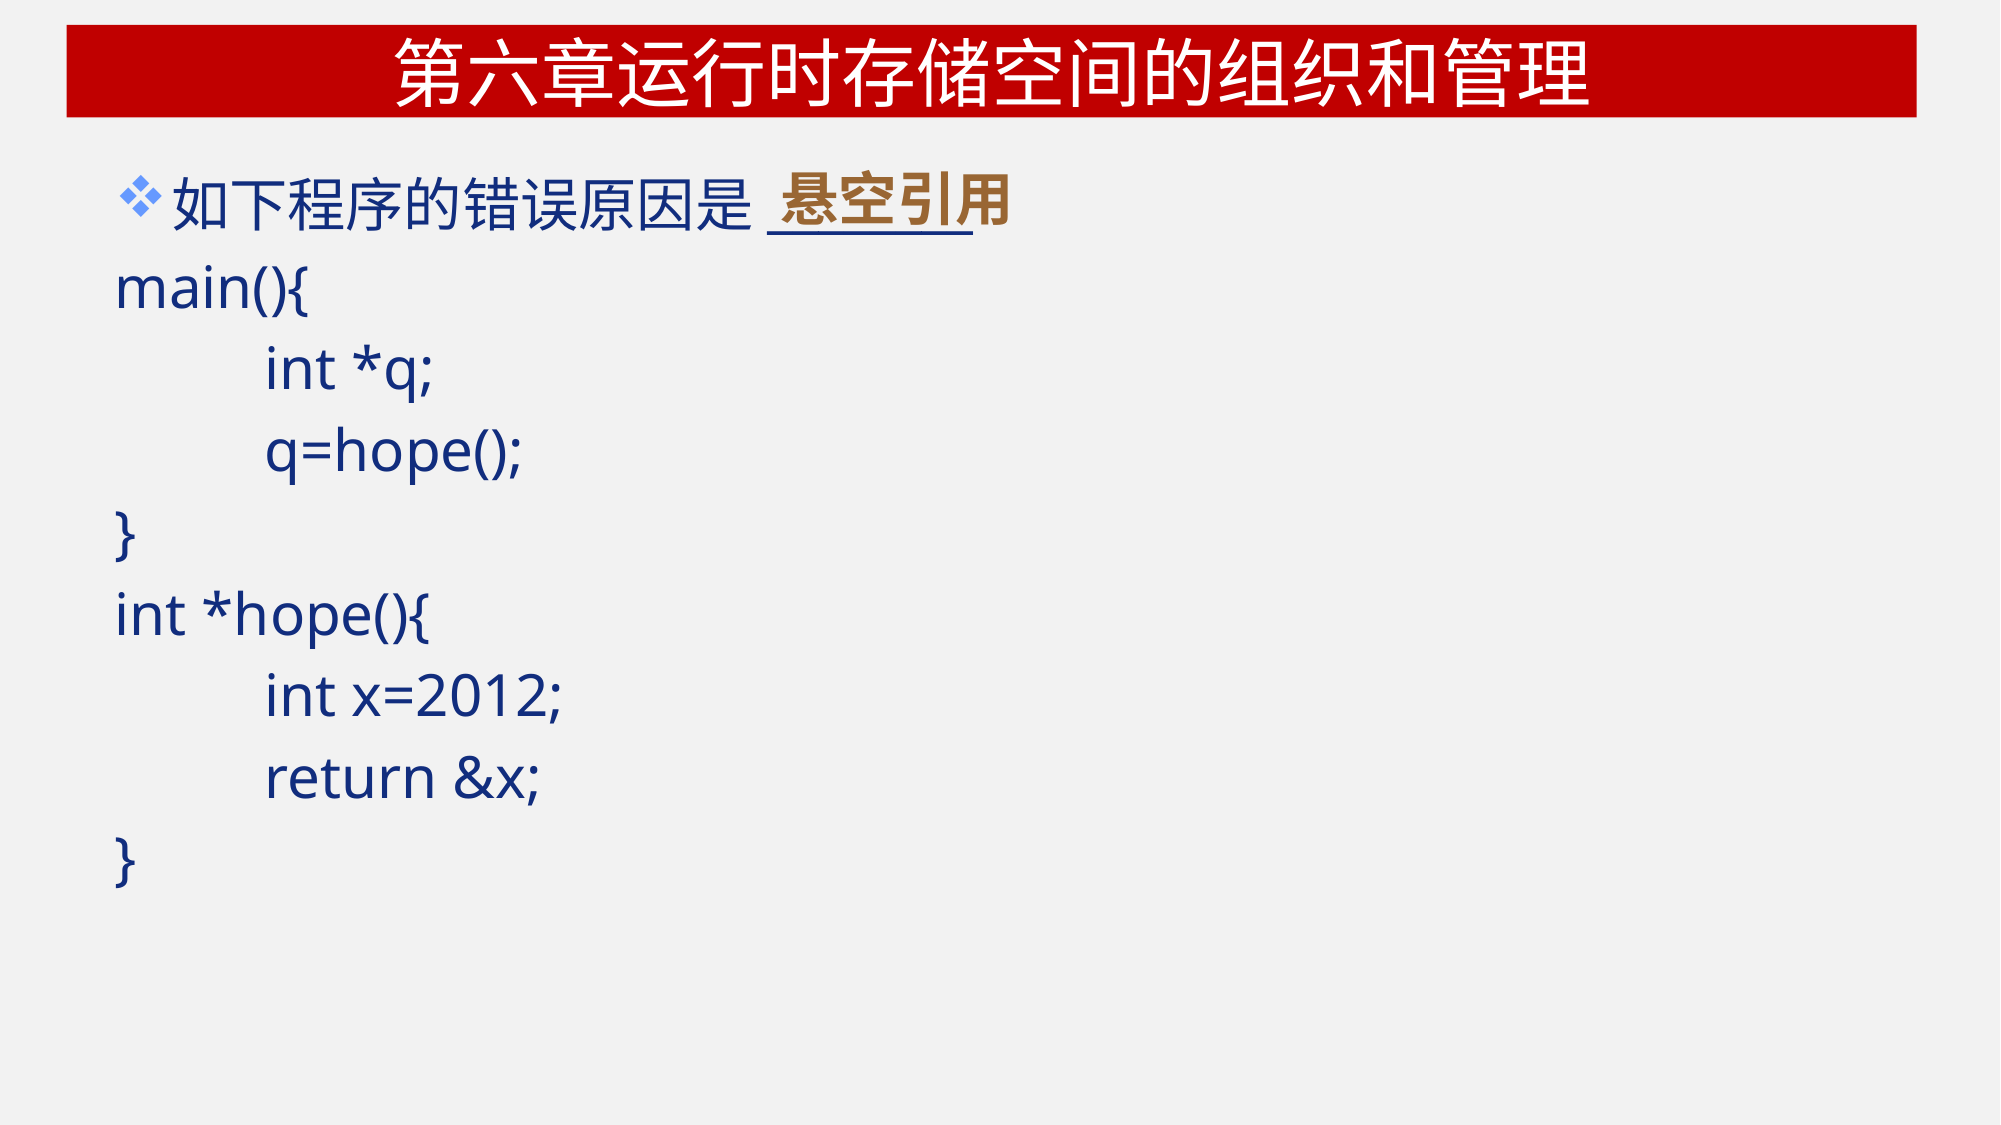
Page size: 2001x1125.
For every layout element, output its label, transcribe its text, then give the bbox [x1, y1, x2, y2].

title 第六章运行时存储空间的组织和管理 [66, 24, 1917, 118]
text_box 悬空引用 [765, 162, 1029, 241]
list 如下程序的错误原因是________ main(){ int *q; q=hope(); } int *hope(){ int x=2012; return &x; } [99, 160, 1901, 1023]
